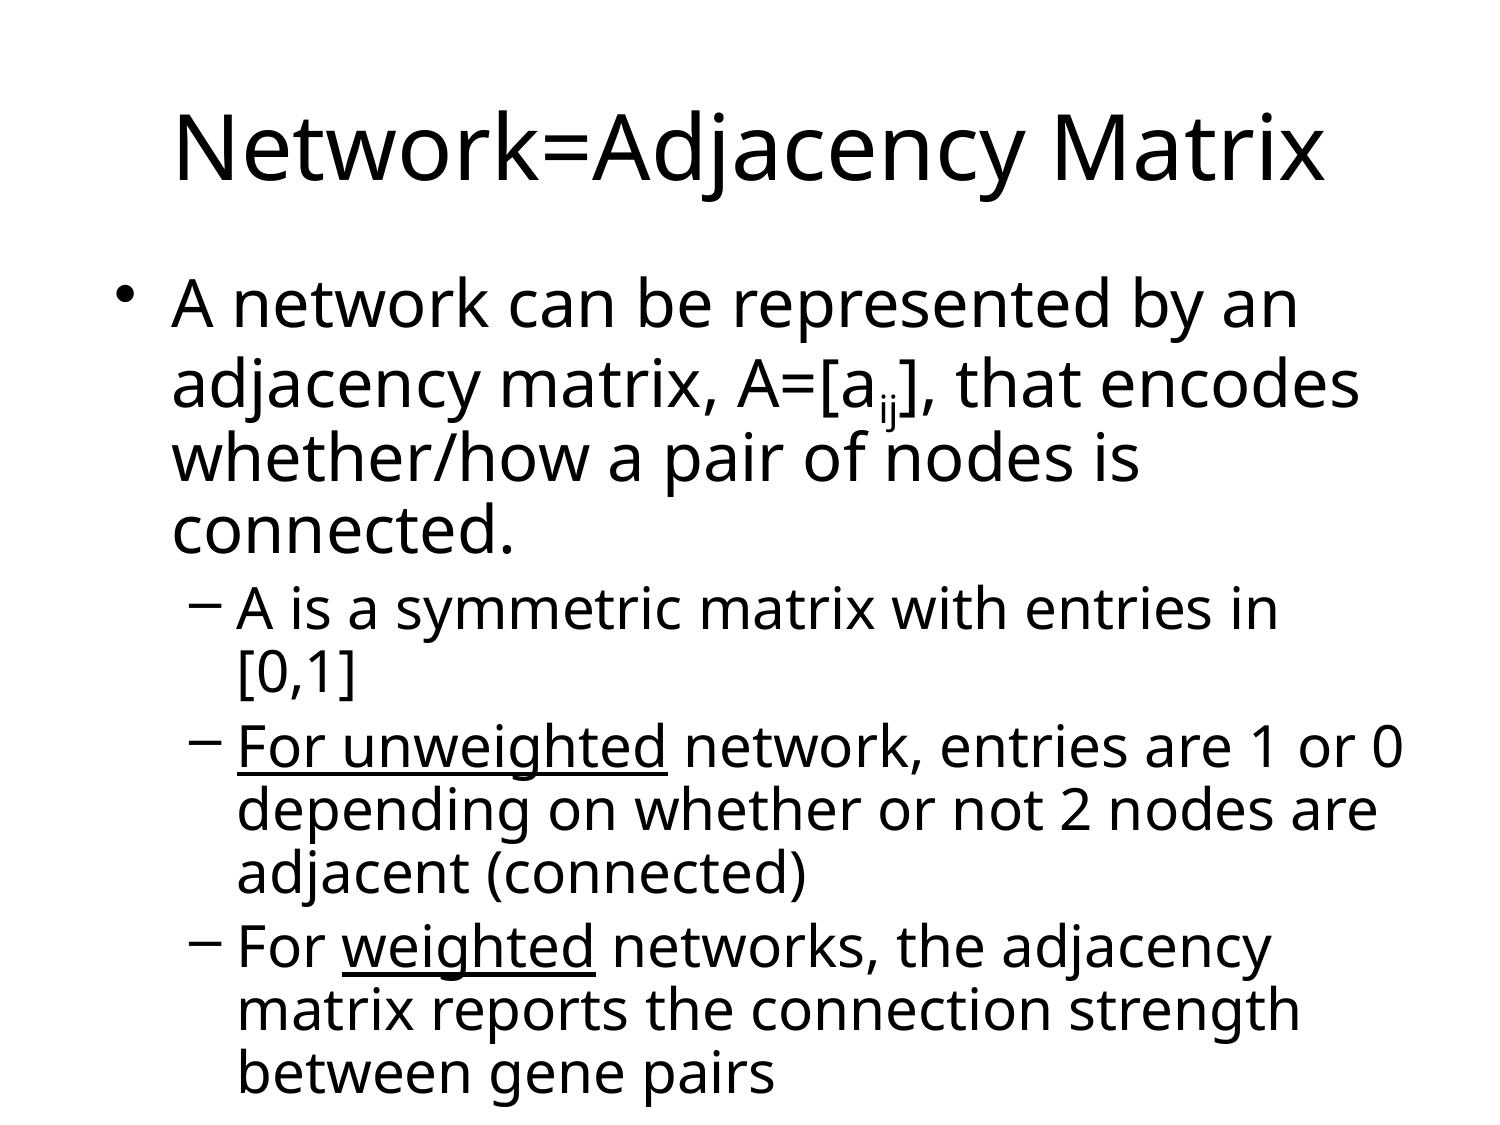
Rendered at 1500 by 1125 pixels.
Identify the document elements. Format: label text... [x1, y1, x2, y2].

list A network can be represented by an adjacency matrix, A=[aij], that encodes whether/how a pair of nodes is connected. A is a symmetric matrix with entries in [0,1] For unweighted network, entries are 1 or 0 depending on whether or not 2 nodes are adjacent (connected) For weighted networks, the adjacency matrix reports the connection strength between gene pairs [99, 262, 1425, 1088]
title Network=Adjacency Matrix [112, 50, 1388, 238]
